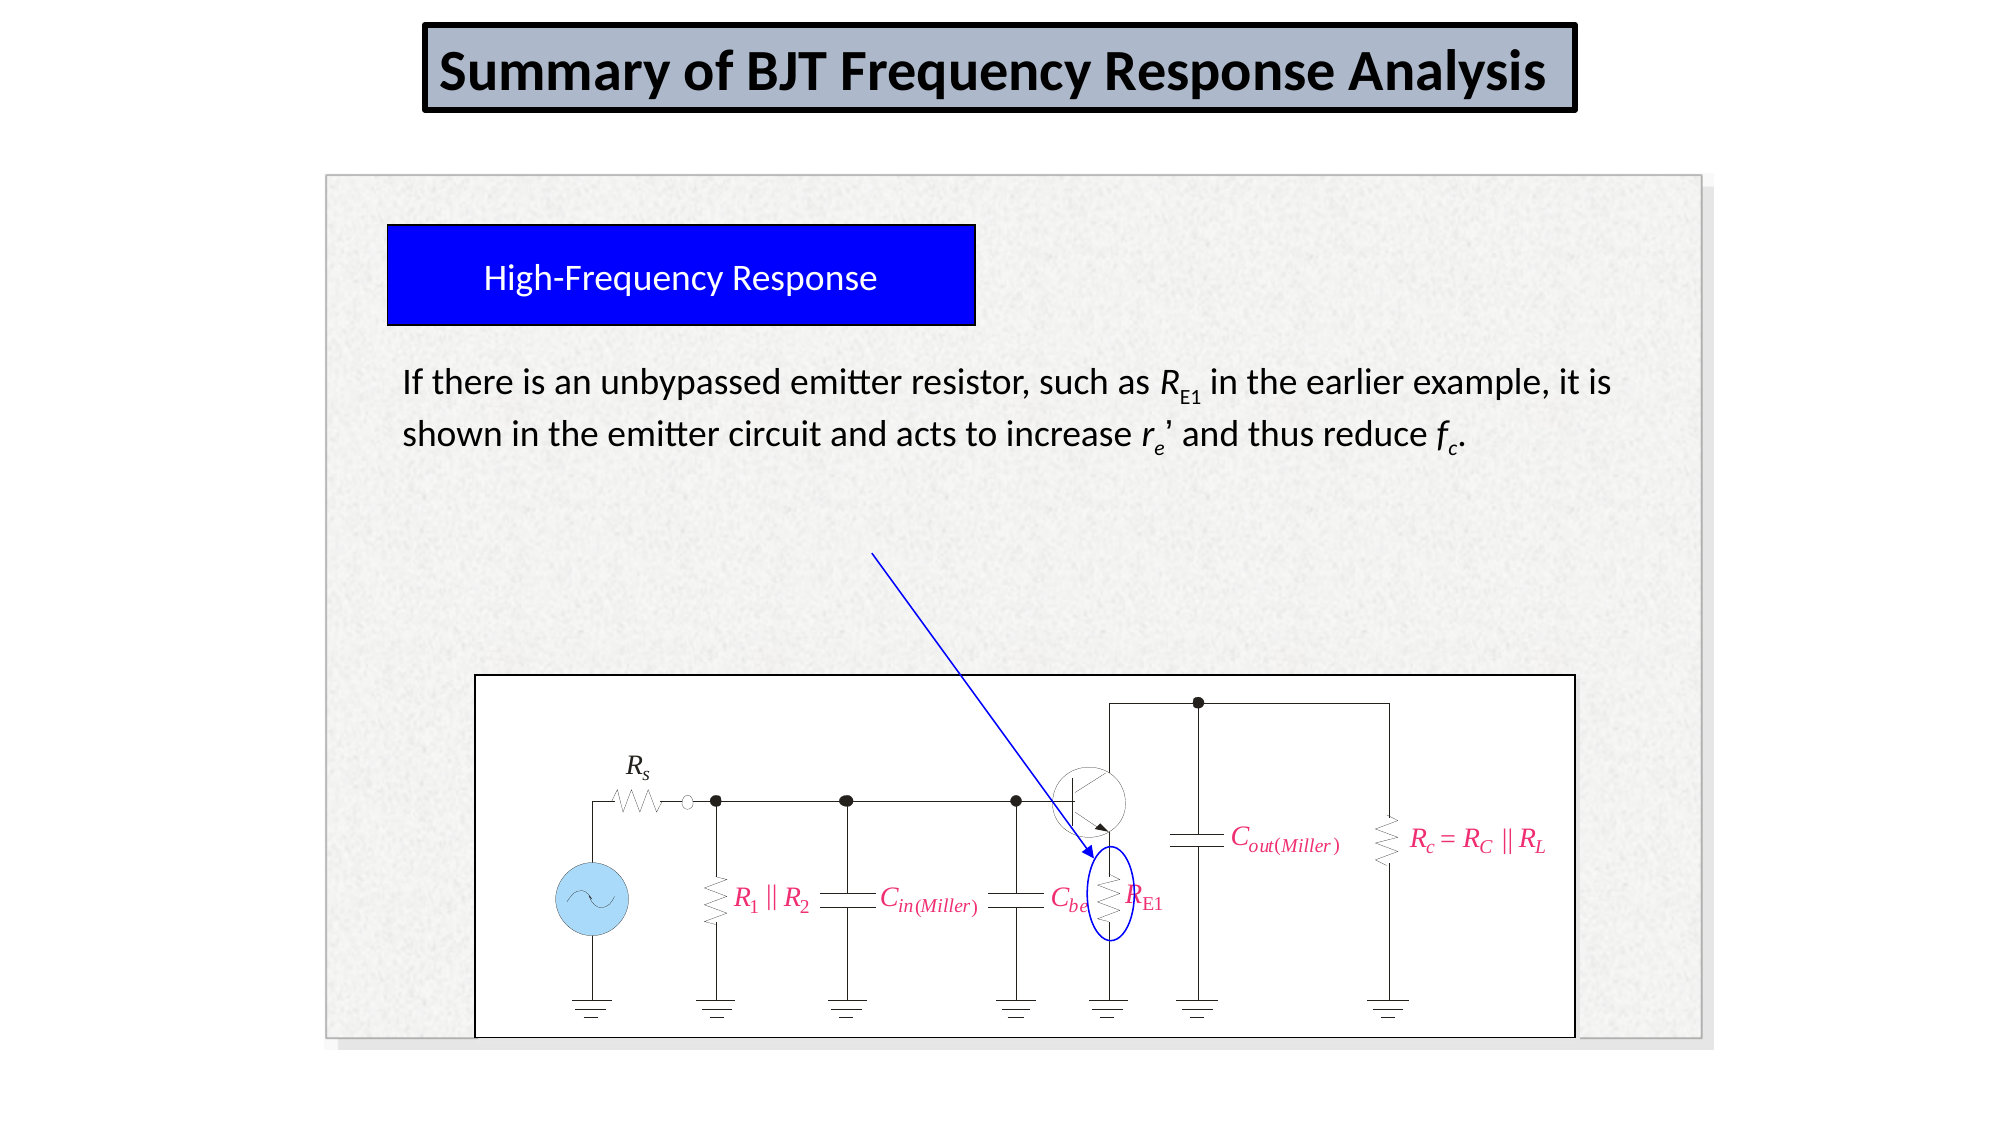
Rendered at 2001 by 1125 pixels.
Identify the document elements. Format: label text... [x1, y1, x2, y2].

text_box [871, 553, 1135, 941]
picture [324, 173, 1714, 1050]
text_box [549, 691, 1550, 1025]
text_box Summary of BJT Frequency Response Analysis [425, 24, 1575, 110]
